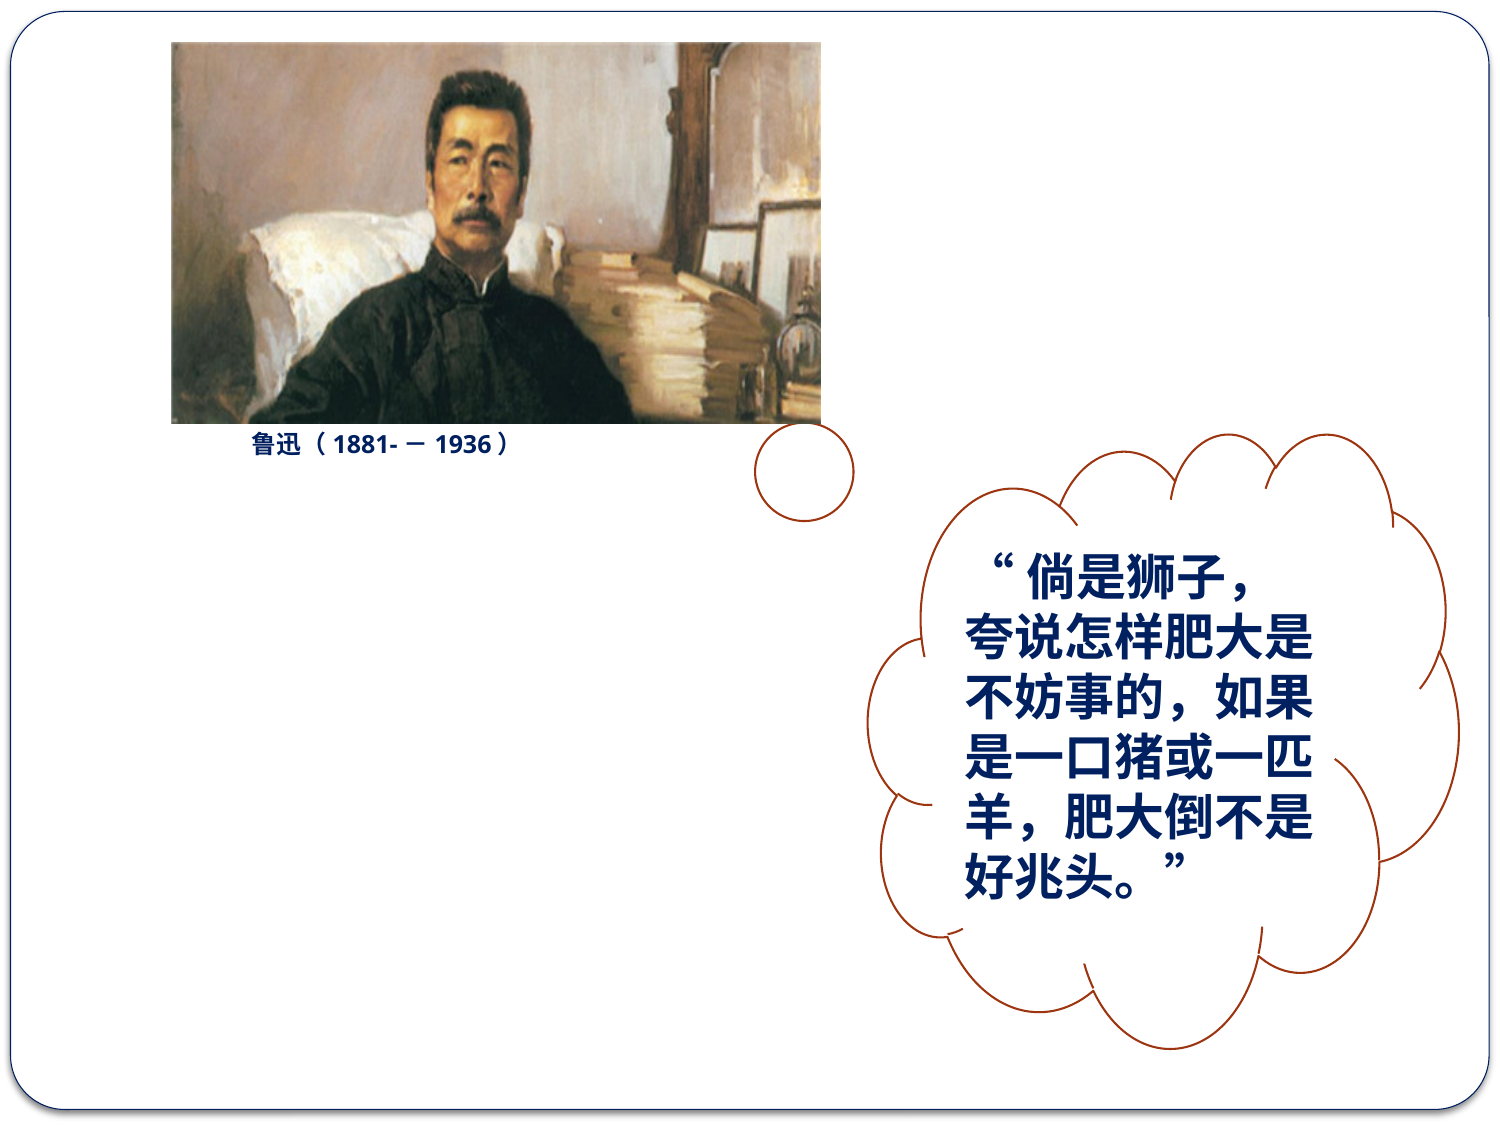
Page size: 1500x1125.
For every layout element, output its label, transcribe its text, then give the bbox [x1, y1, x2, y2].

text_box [170, 42, 822, 467]
text_box “倘是狮子，夸说怎样肥大是不妨事的，如果是一口猪或一匹羊，肥大倒不是好兆头。” [754, 426, 855, 523]
text_box “倘是狮子，夸说怎样肥大是不妨事的，如果是一口猪或一匹羊，肥大倒不是好兆头。” [866, 433, 1460, 1051]
